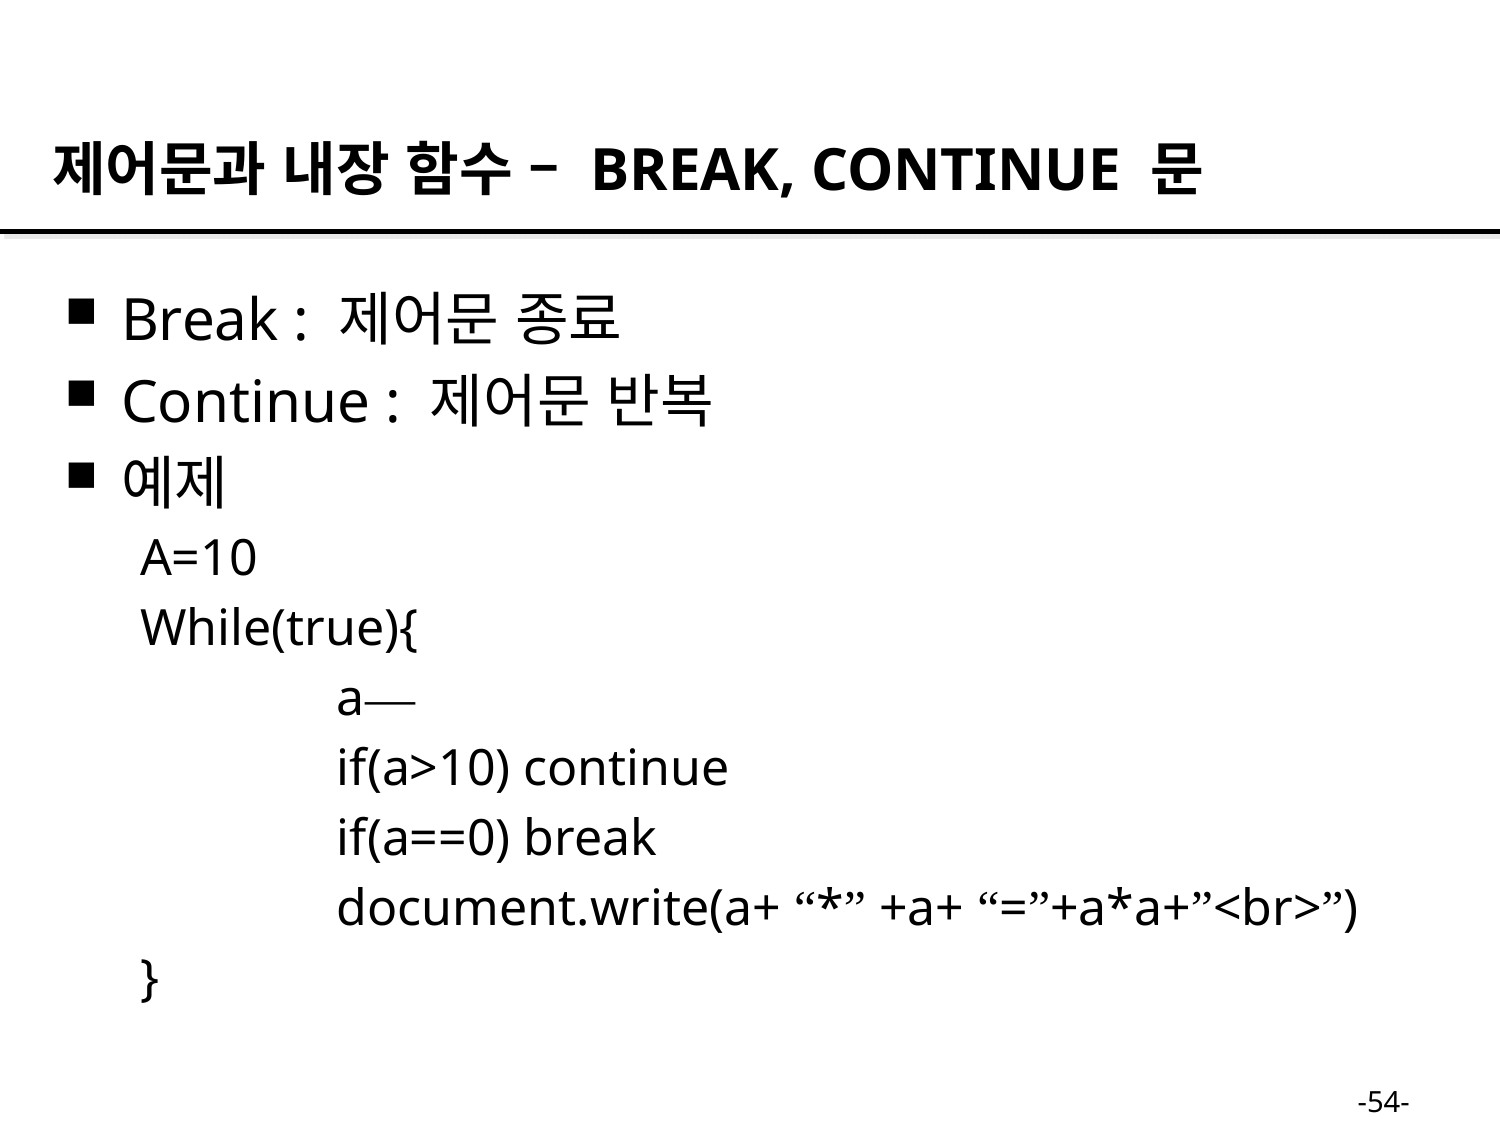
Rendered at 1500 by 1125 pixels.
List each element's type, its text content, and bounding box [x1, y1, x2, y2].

text_box 제어문과 내장 함수 – BREAK, CONTINUE 문 [37, 125, 1416, 210]
slide_number -54- [1074, 1075, 1425, 1125]
list Break : 제어문 종료 Continue : 제어문 반복 예제 A=10 While(true){ a— if(a>10) continue if(a==0) break document.write(a+ “*” +a+ “=”+a*a+”<br>”) } [50, 275, 1450, 1063]
